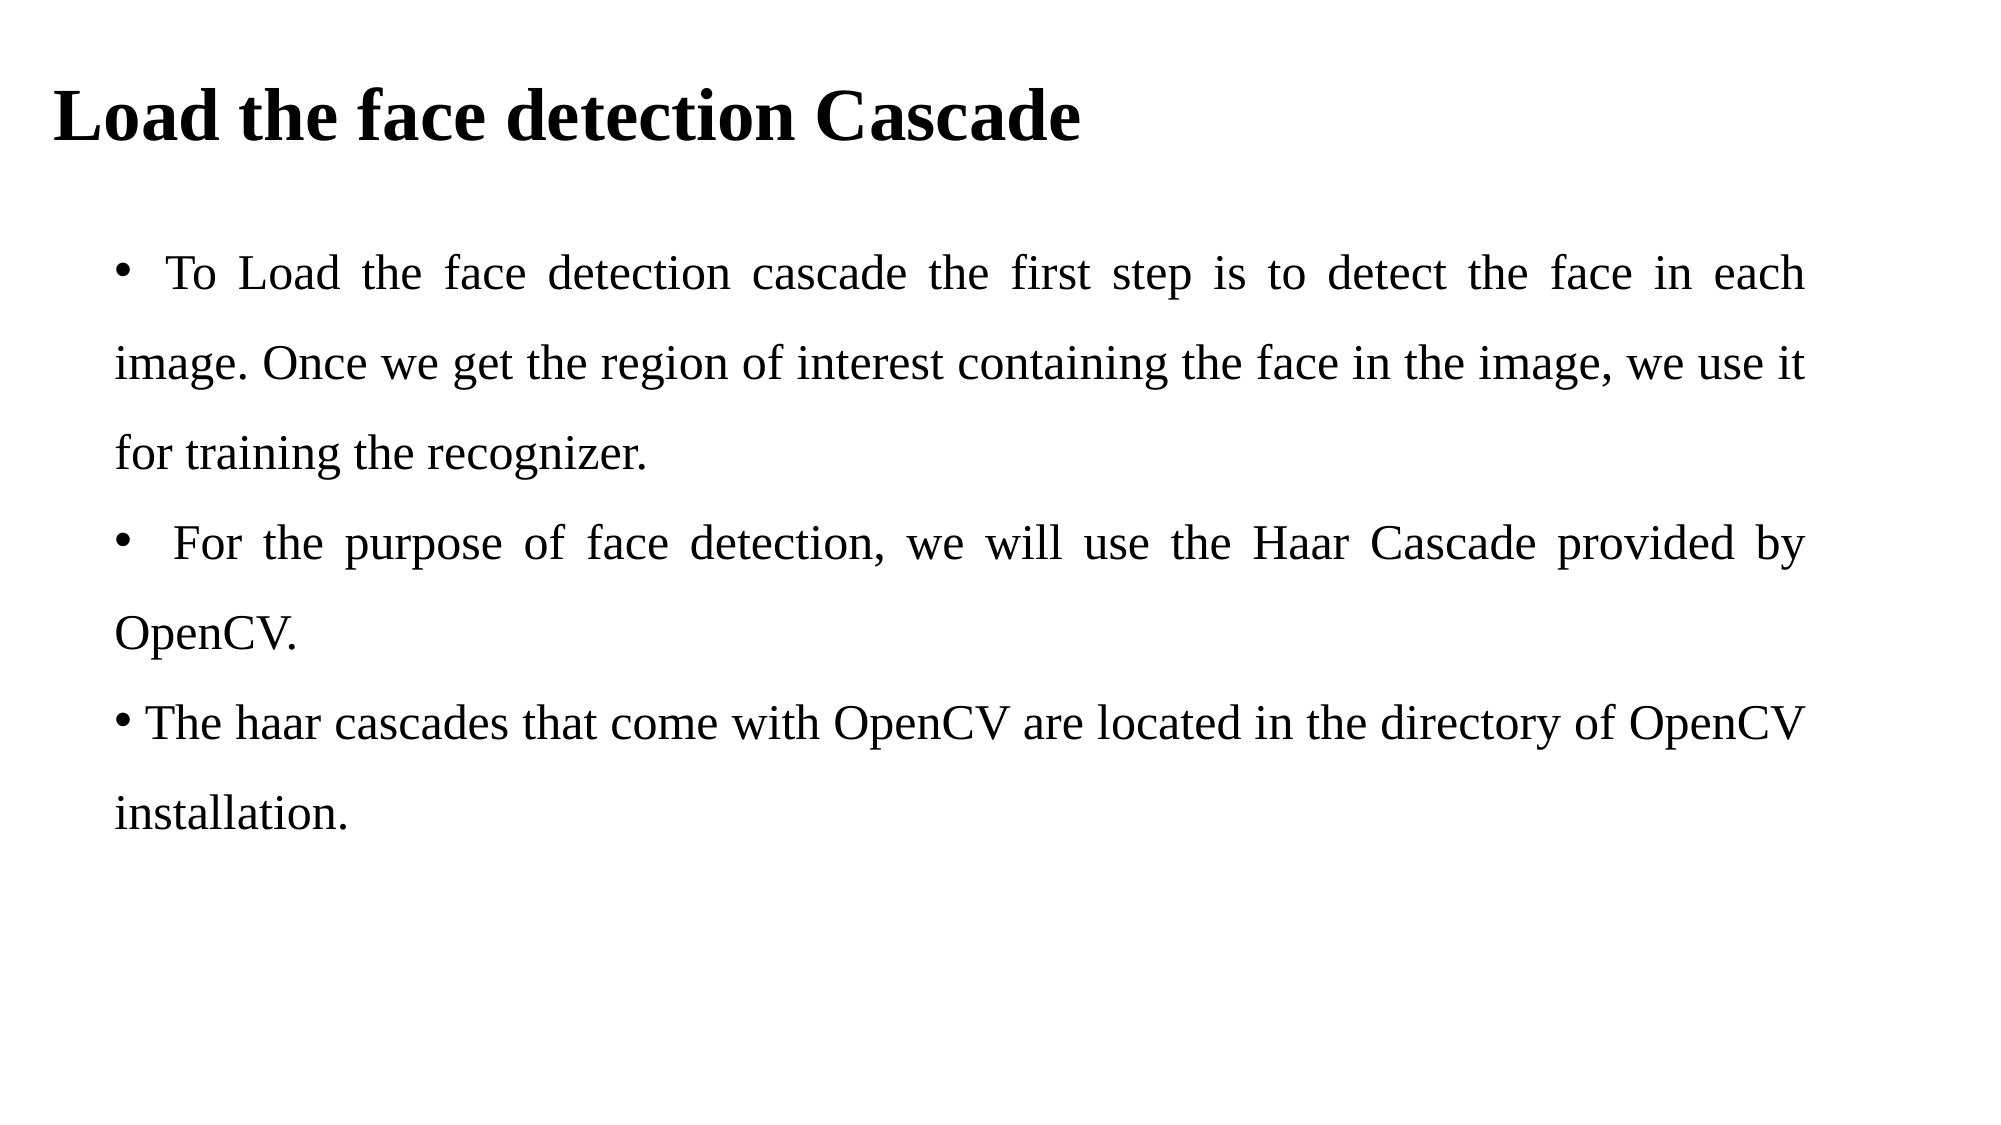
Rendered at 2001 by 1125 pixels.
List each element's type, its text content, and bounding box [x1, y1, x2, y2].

text_box To Load the face detection cascade the first step is to detect the face in each image. Once we get the region of interest containing the face in the image, we use it for training the recognizer. For the purpose of face detection, we will use the Haar Cascade provided by OpenCV. The haar cascades that come with OpenCV are located in the directory of OpenCV installation. [99, 202, 1822, 847]
text_box Load the face detection Cascade [38, 58, 1117, 343]
